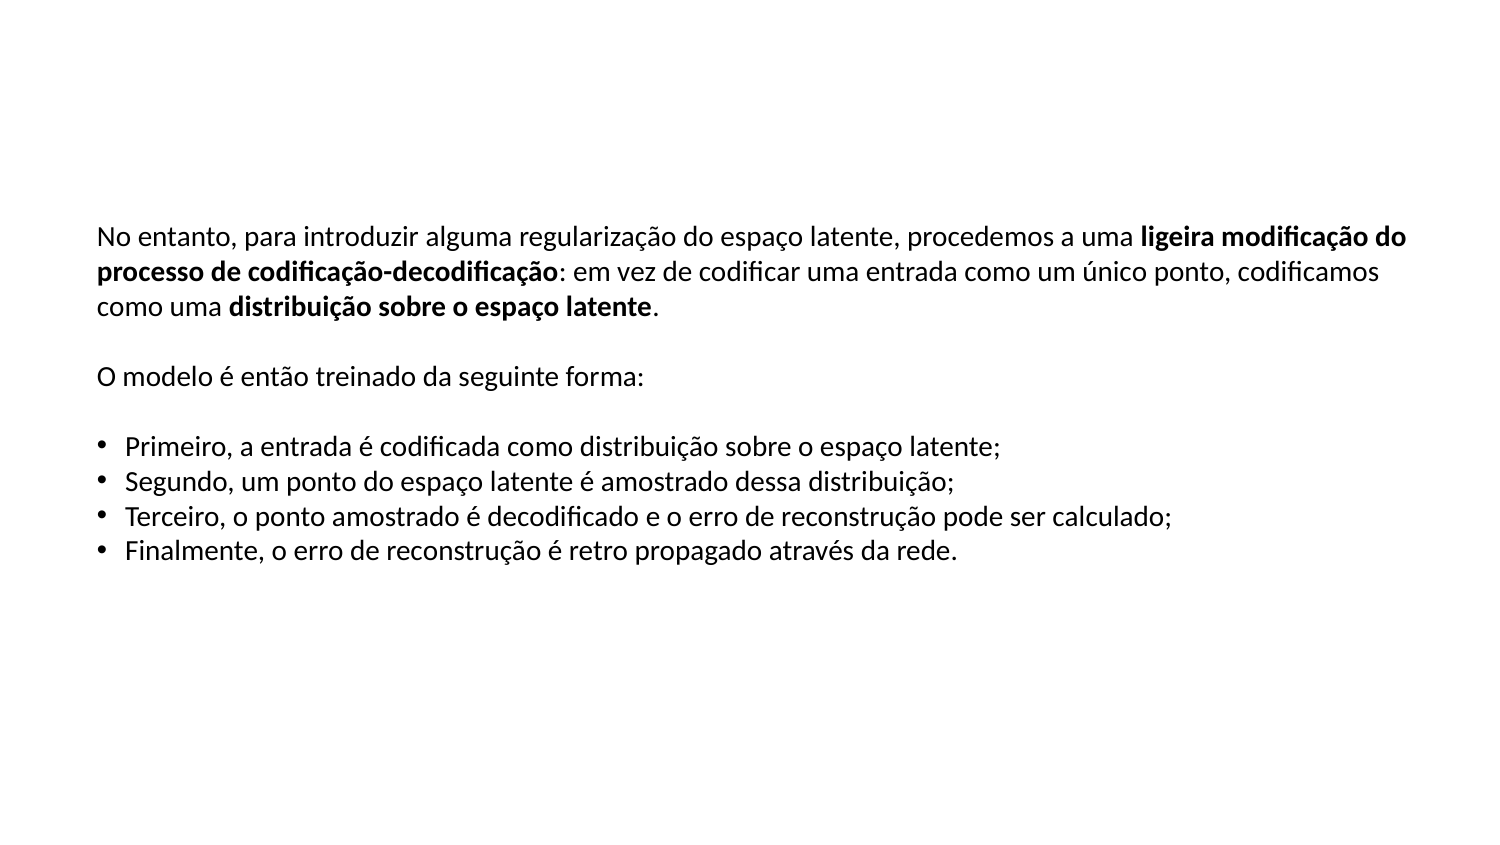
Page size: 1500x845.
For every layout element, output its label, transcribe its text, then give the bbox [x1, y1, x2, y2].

text_box No entanto, para introduzir alguma regularização do espaço latente, procedemos a uma ligeira modificação do processo de codificação-decodificação: em vez de codificar uma entrada como um único ponto, codificamos como uma distribuição sobre o espaço latente. O modelo é então treinado da seguinte forma: Primeiro, a entrada é codificada como distribuição sobre o espaço latente; Segundo, um ponto do espaço latente é amostrado dessa distribuição; Terceiro, o ponto amostrado é decodificado e o erro de reconstrução pode ser calculado; Finalmente, o erro de reconstrução é retro propagado através da rede. [82, 174, 1442, 575]
